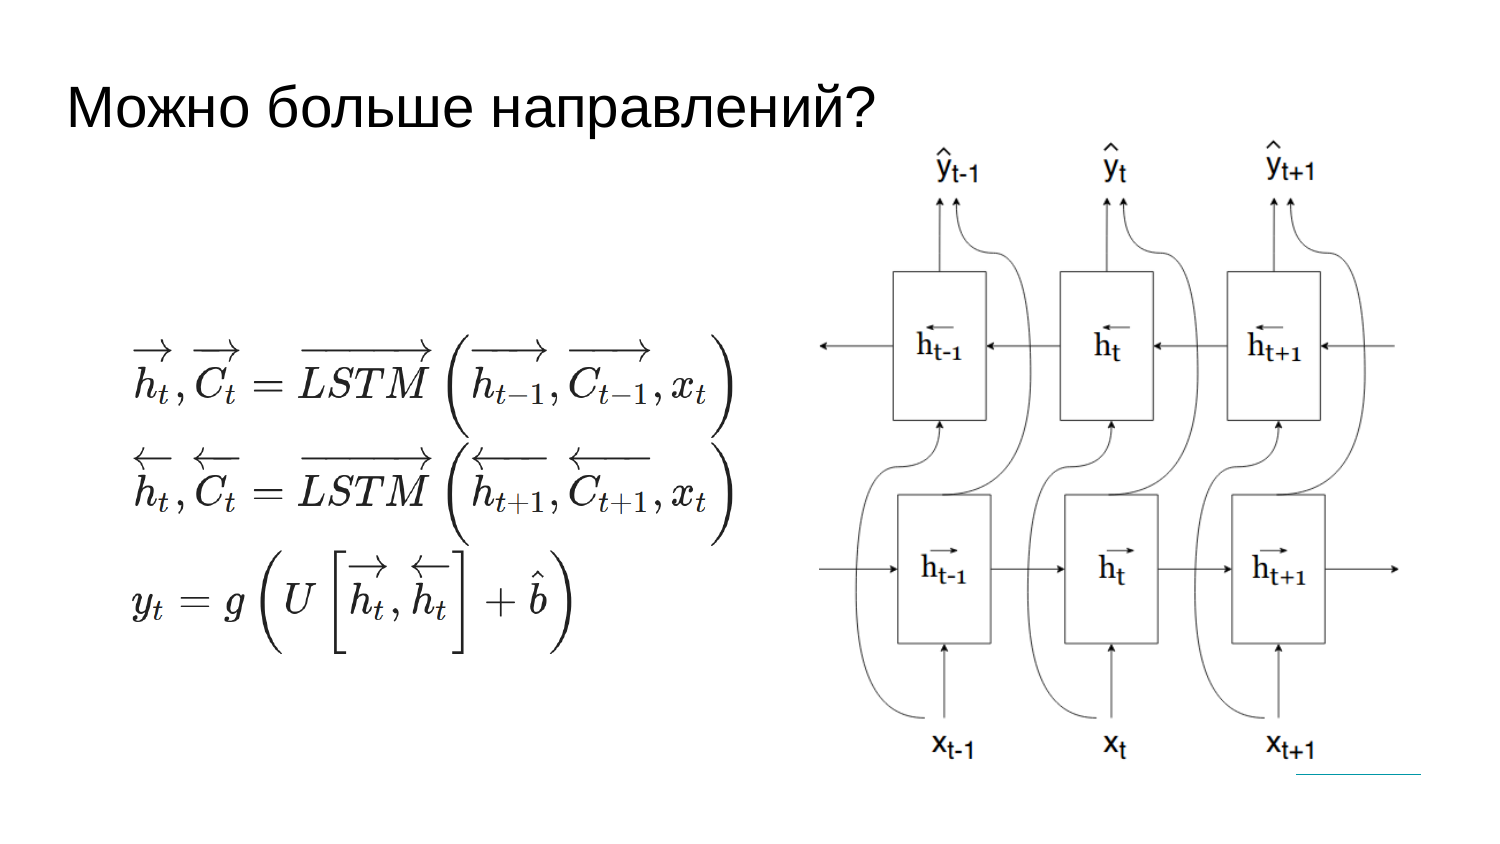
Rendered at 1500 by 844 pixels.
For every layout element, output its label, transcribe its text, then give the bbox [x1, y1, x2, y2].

picture [819, 127, 1450, 774]
picture [120, 332, 751, 663]
title Можно больше направлений? [51, 54, 1449, 149]
text_box Источник [1281, 722, 1500, 793]
